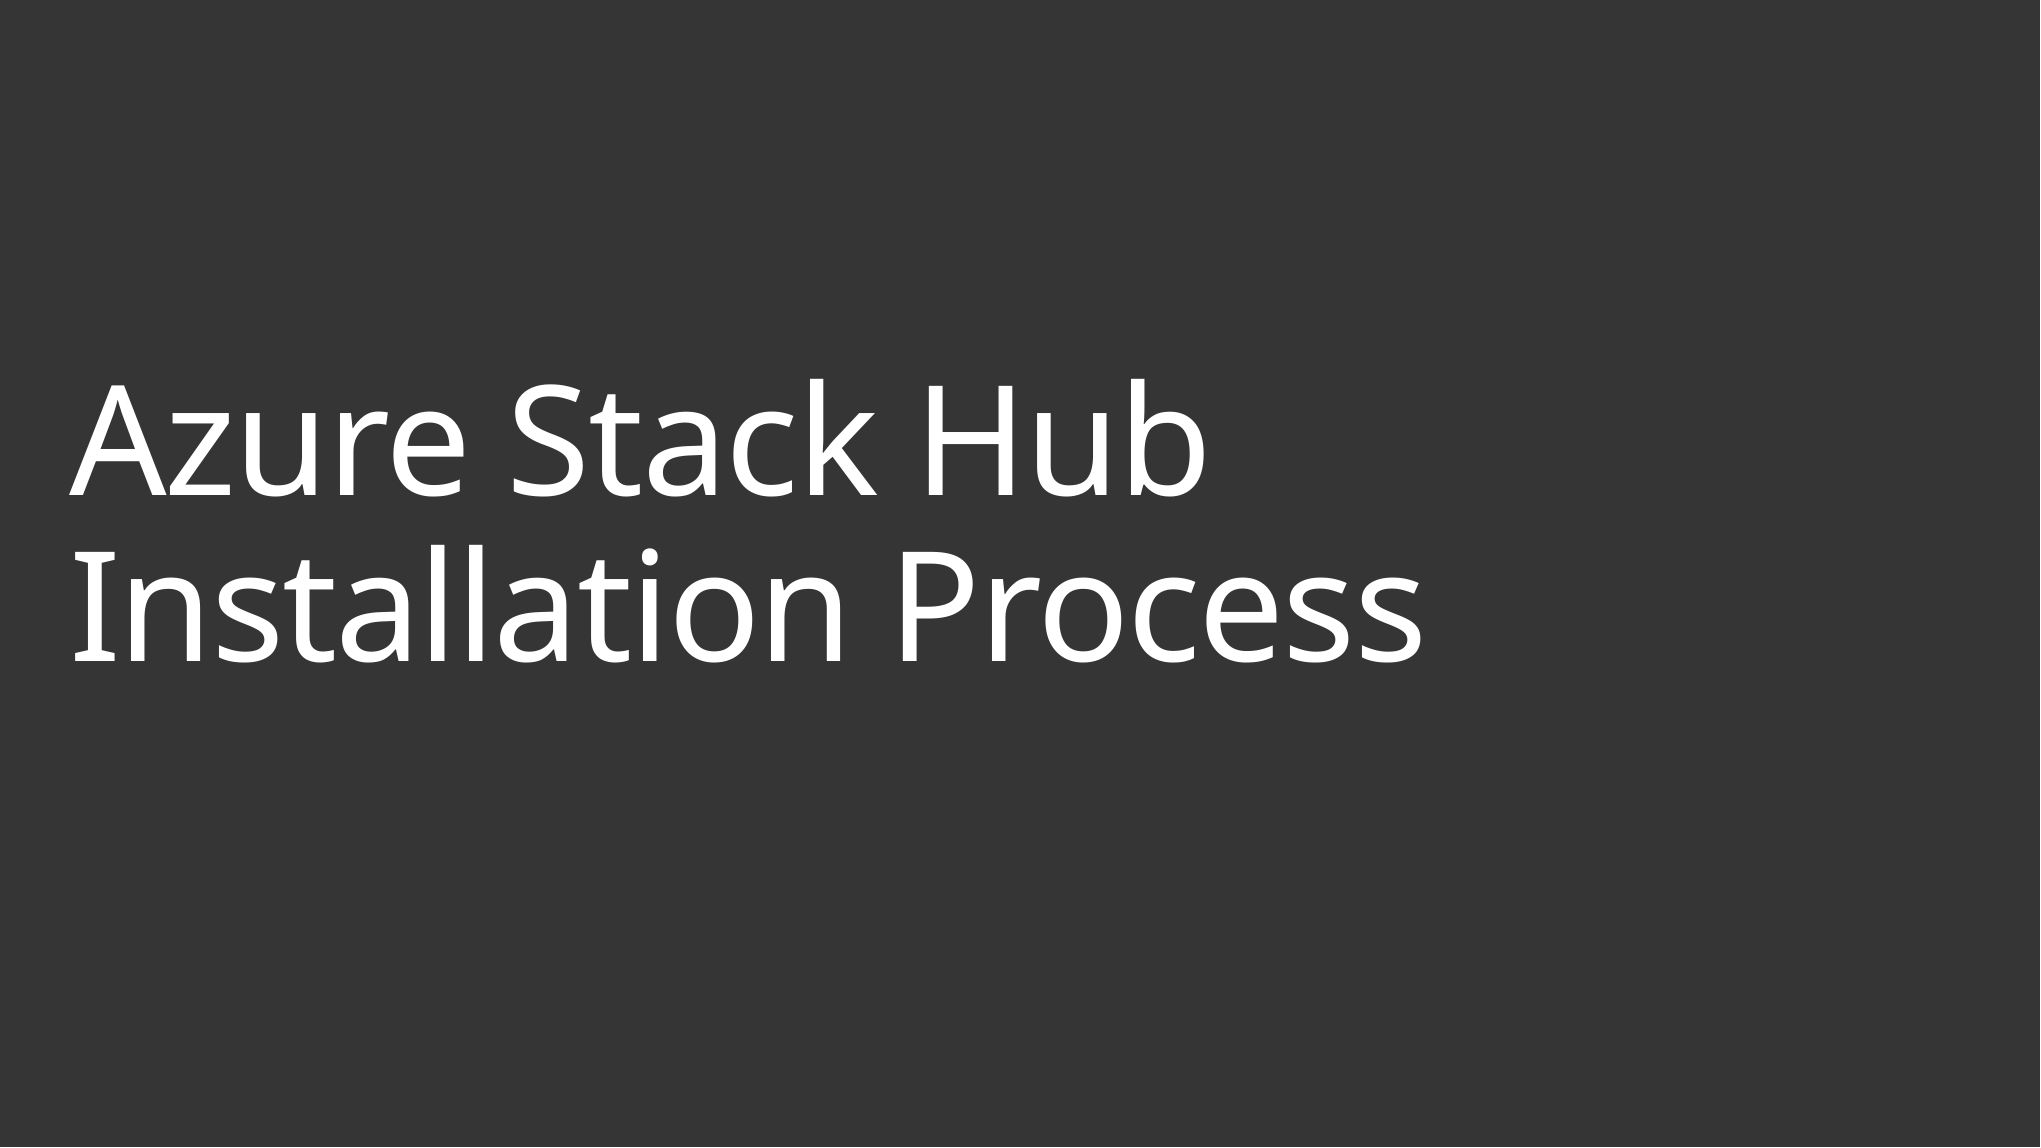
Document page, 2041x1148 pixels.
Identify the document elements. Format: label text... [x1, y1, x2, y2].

title Azure Stack Hub Installation Process [45, 348, 1995, 720]
